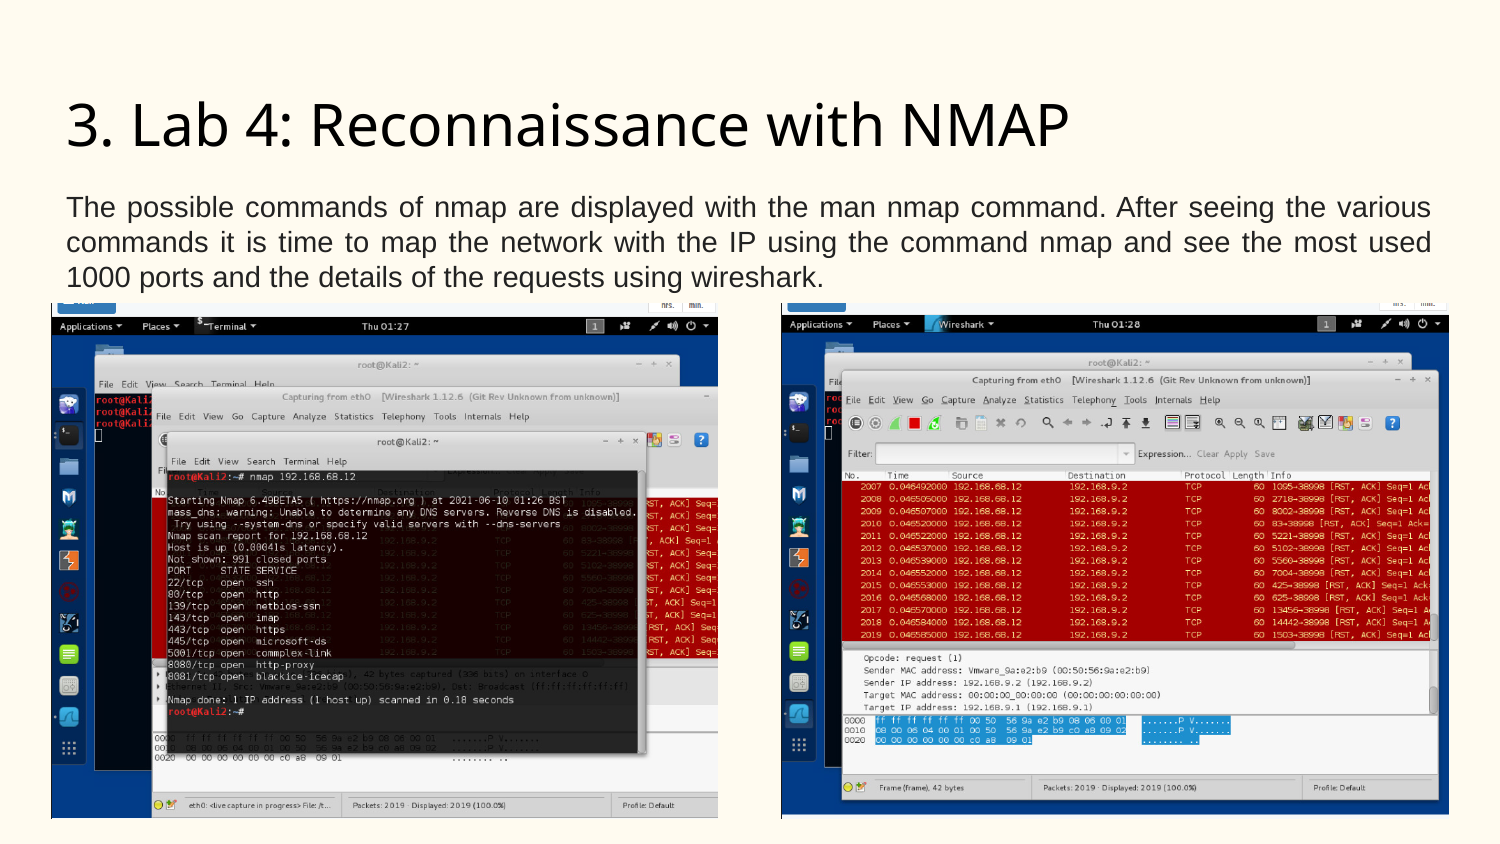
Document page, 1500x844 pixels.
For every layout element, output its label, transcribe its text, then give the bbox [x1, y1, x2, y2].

title 3. Lab 4: Reconnaissance with NMAP [51, 72, 1449, 173]
list The possible commands of nmap are displayed with the man nmap command. After seeing the various commands it is time to map the network with the IP using the command nmap and see the most used 1000 ports and the details of the requests using wireshark. [51, 173, 1449, 260]
picture [781, 302, 1450, 819]
picture [50, 302, 718, 819]
